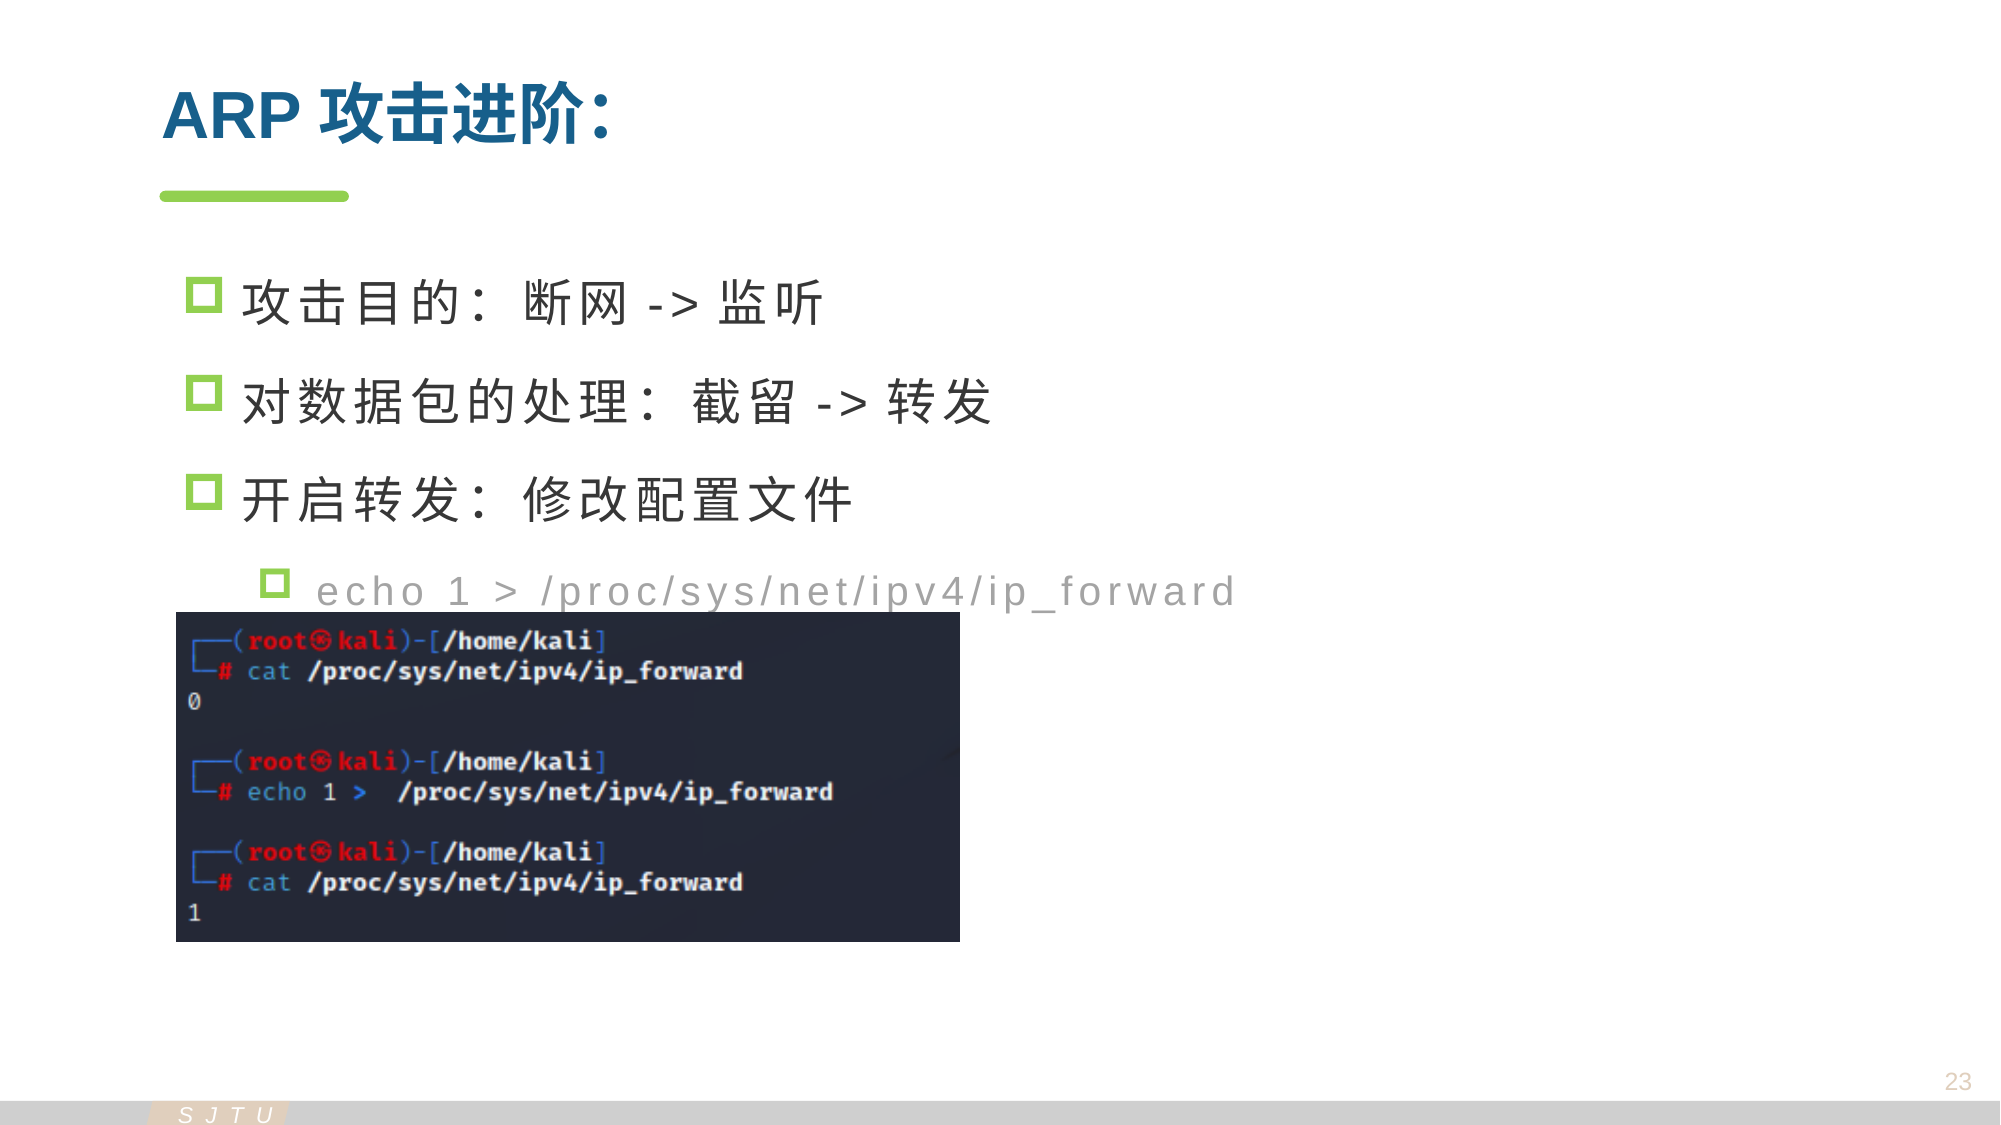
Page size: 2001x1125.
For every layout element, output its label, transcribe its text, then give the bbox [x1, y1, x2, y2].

list ARP攻击进阶： [146, 62, 1750, 161]
slide_number 23 [1817, 1052, 1988, 1109]
list 攻击目的：断网->监听 对数据包的处理：截留->转发 开启转发：修改配置文件 echo 1 > /proc/sys/net/ipv4/ip_forward [167, 245, 1873, 1007]
picture [176, 612, 960, 942]
